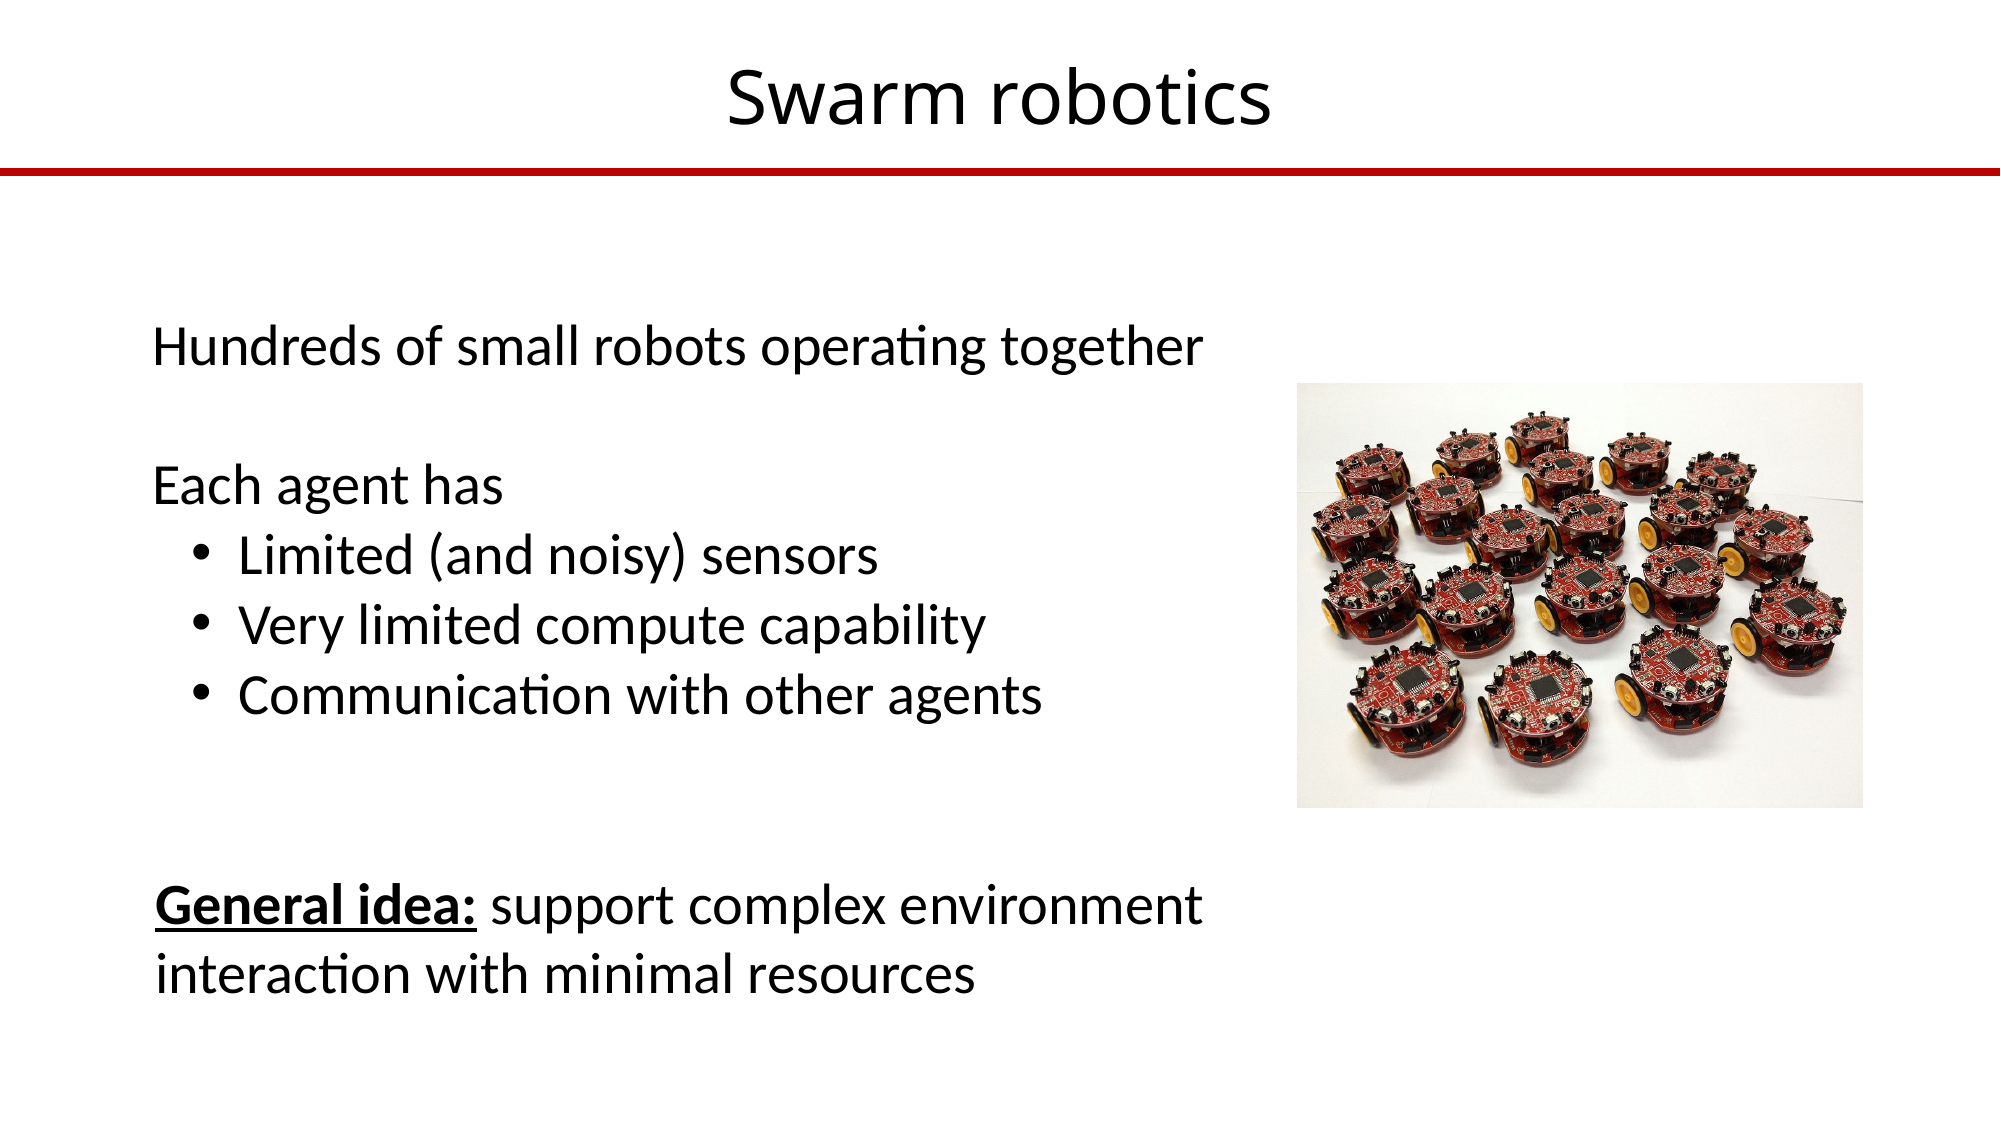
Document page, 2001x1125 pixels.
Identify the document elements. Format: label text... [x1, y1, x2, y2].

title Swarm robotics [137, 50, 1863, 150]
list Hundreds of small robots operating together Each agent has Limited (and noisy) sensors Very limited compute capability Communication with other agents General idea: support complex environment interaction with minimal resources [137, 299, 1464, 1014]
picture [1297, 383, 1863, 808]
